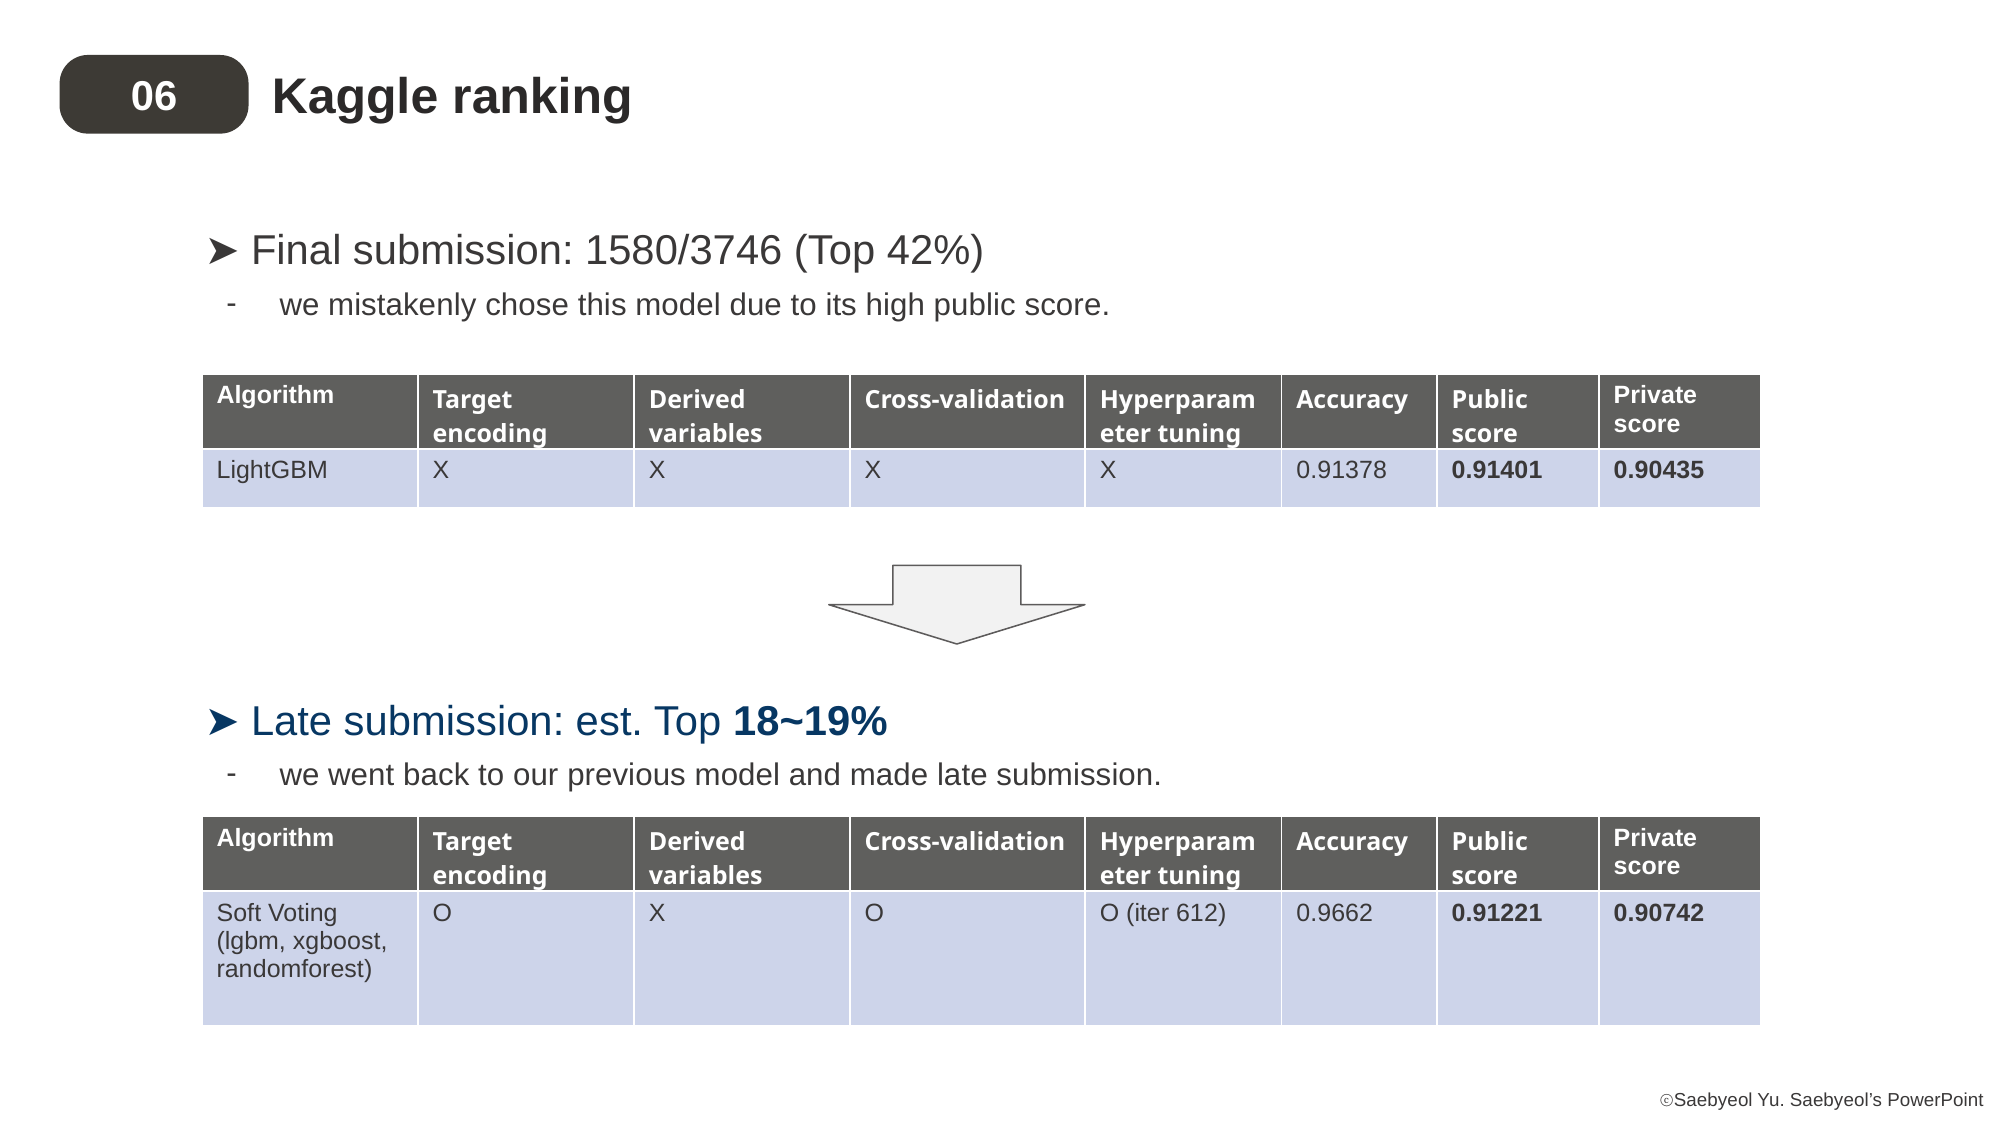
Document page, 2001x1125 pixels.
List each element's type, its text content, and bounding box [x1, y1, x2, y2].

table_header Accuracy [1282, 817, 1436, 890]
table_header Public score [1438, 817, 1598, 890]
text_box ➤ Late submission: est. Top 18~19% we went back to our previous model and made late submission. [114, 663, 1622, 802]
table_cell X [419, 450, 633, 507]
table_cell X [1086, 450, 1281, 507]
table_cell LightGBM [203, 450, 417, 507]
table_cell O (iter 612) [1086, 892, 1281, 1025]
table_cell 0.91401 [1438, 450, 1598, 507]
table_cell 0.91221 [1438, 892, 1598, 1025]
table_header Cross-validation [851, 375, 1084, 448]
text_box [59, 54, 249, 134]
text_box ➤ Final submission: 1580/3746 (Top 42%) we mistakenly chose this model due to its high public score. [114, 192, 1622, 331]
table_cell Soft Voting (lgbm, xgboost, randomforest) [203, 892, 417, 1025]
table_cell 0.90435 [1600, 450, 1760, 507]
table_cell 0.91378 [1282, 450, 1436, 507]
table_cell O [419, 892, 633, 1025]
table_header Target encoding [419, 817, 633, 890]
text_box 06 [89, 61, 219, 127]
table_header Derived variables [635, 817, 849, 890]
table_cell X [851, 450, 1084, 507]
table_cell O [851, 892, 1084, 1025]
table_header Hyperparameter tuning [1086, 375, 1281, 448]
text_box [828, 565, 1085, 644]
table_header Cross-validation [851, 817, 1084, 890]
table_header Algorithm [203, 817, 417, 890]
table_header Accuracy [1282, 375, 1436, 448]
table_cell 0.9662 [1282, 892, 1436, 1025]
text_box Kaggle ranking [256, 56, 1001, 192]
table_header Derived variables [635, 375, 849, 448]
table_header Private score [1600, 375, 1760, 448]
table_header Hyperparameter tuning [1086, 817, 1281, 890]
table_header Private score [1600, 817, 1760, 890]
table_cell X [635, 892, 849, 1025]
table_header Target encoding [419, 375, 633, 448]
text_box [356, 42, 1101, 192]
table_cell X [635, 450, 849, 507]
table_header Algorithm [203, 375, 417, 448]
table_header Public score [1438, 375, 1598, 448]
table_cell 0.90742 [1600, 892, 1760, 1025]
